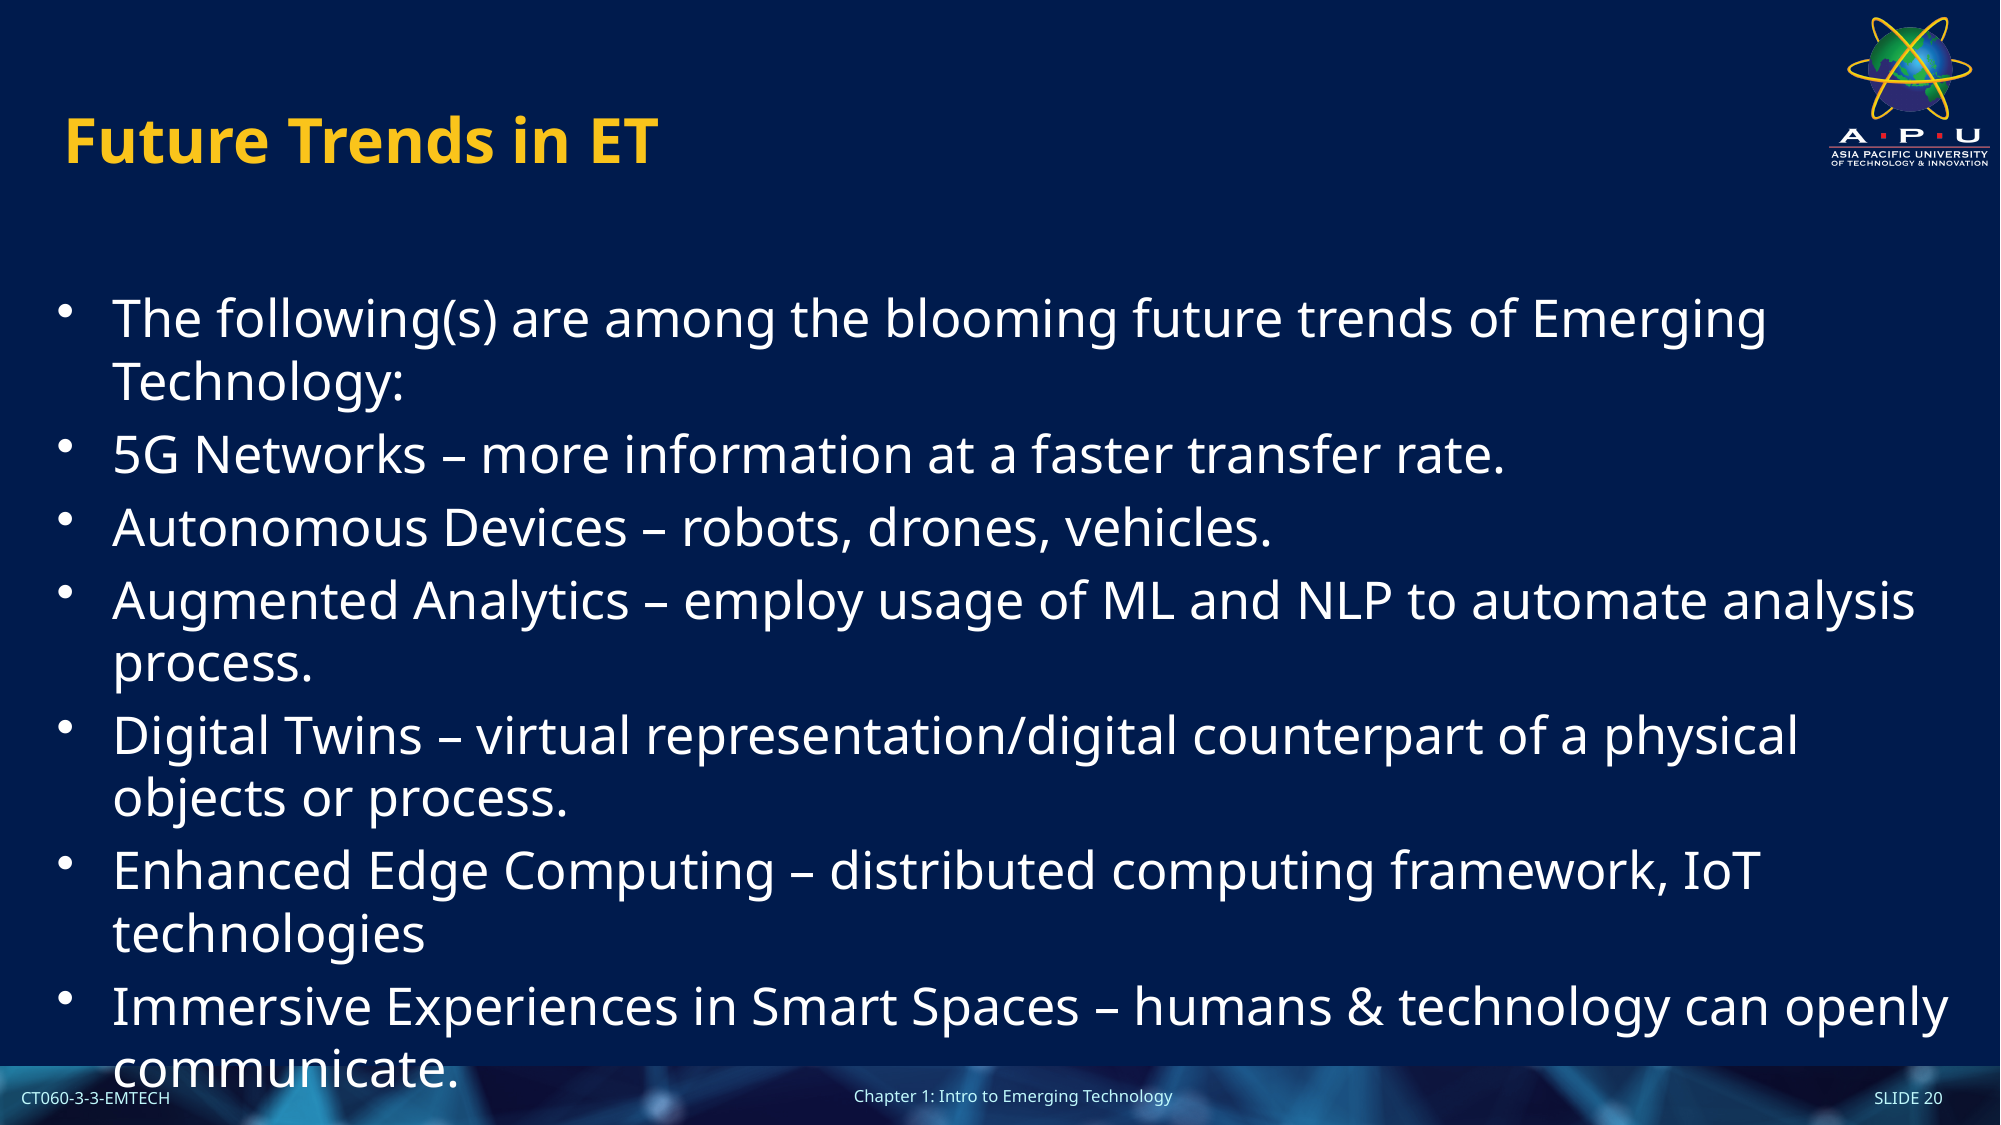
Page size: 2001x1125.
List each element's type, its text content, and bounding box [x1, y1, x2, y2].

list The following(s) are among the blooming future trends of Emerging Technology: 5G Networks – more information at a faster transfer rate. Autonomous Devices – robots, drones, vehicles. Augmented Analytics – employ usage of ML and NLP to automate analysis process. Digital Twins – virtual representation/digital counterpart of a physical objects or process. Enhanced Edge Computing – distributed computing framework, IoT technologies Immersive Experiences in Smart Spaces – humans & technology can openly communicate. [41, 278, 1969, 1021]
title Future Trends in ET [48, 45, 1764, 233]
picture [1829, 4, 1990, 166]
picture [0, 1066, 2000, 1125]
